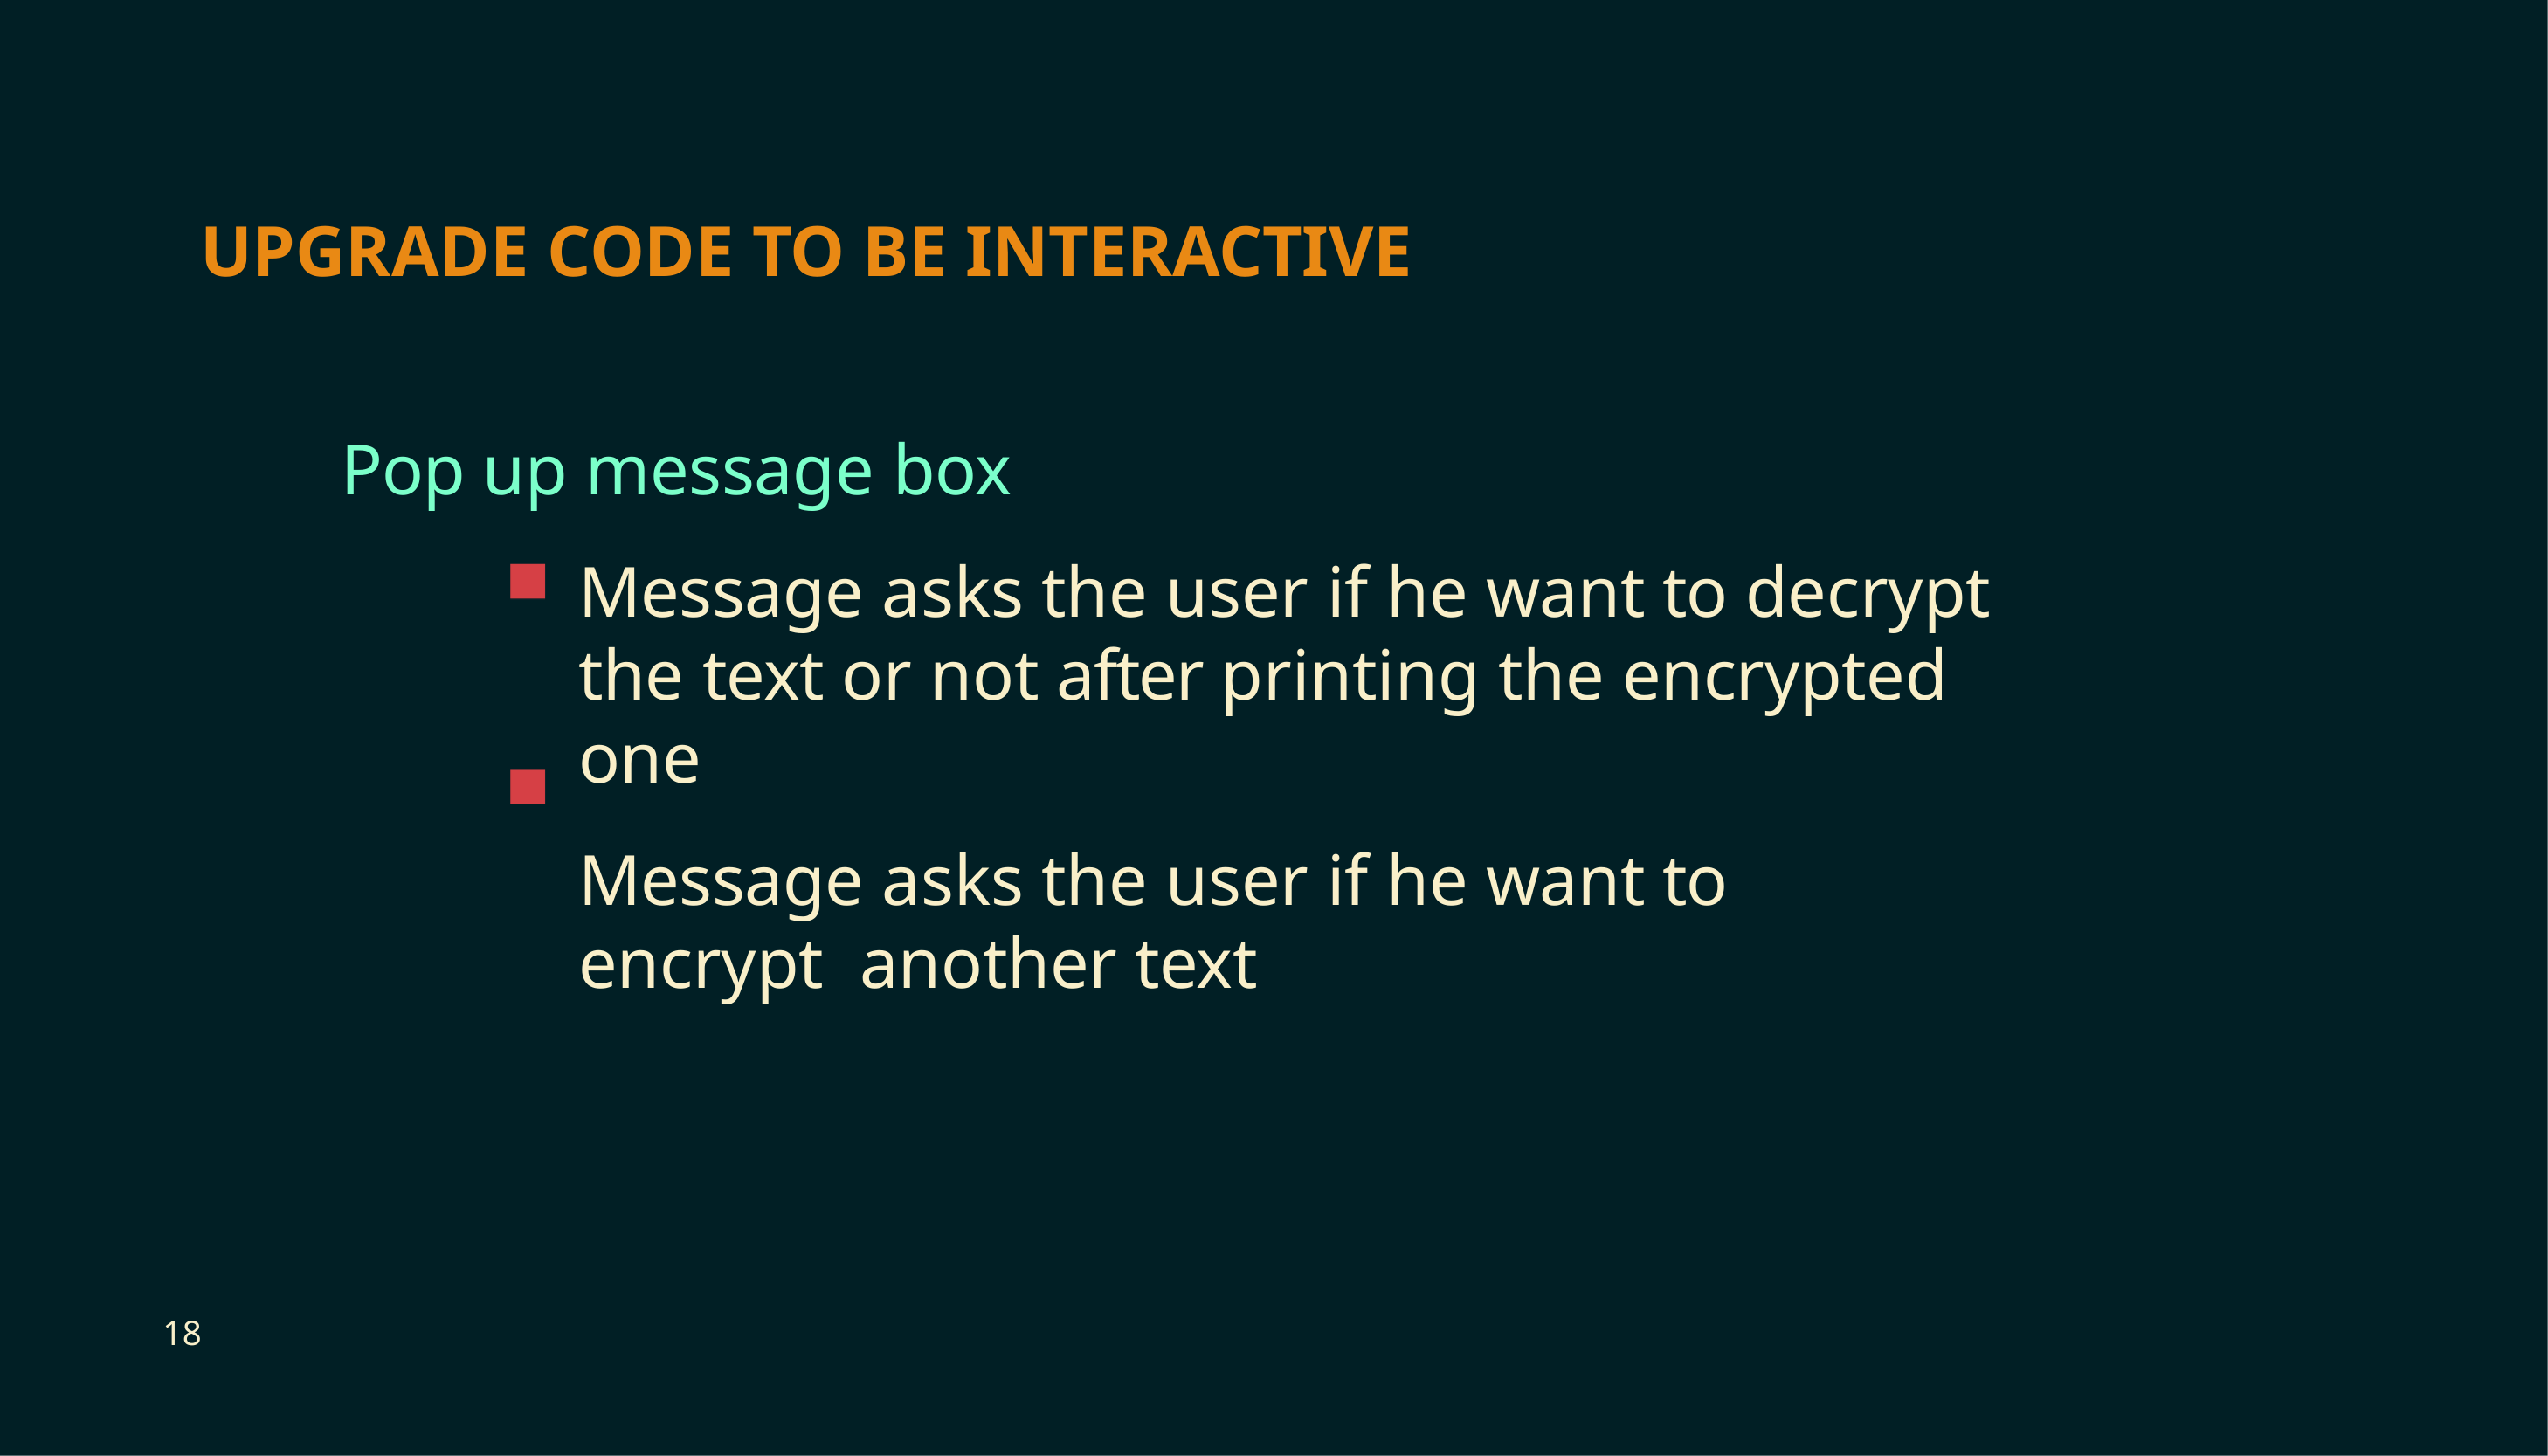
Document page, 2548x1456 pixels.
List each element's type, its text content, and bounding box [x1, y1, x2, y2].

title UPGRADE CODE TO BE INTERACTIVE [198, 204, 1474, 451]
text_box [510, 563, 546, 804]
text_box Pop up message box Message asks the user if he want to decrypt the text or not after printing the encrypted one Message asks the user if he want to encrypt another text [339, 383, 2090, 1003]
slide_number 18 [157, 1307, 211, 1456]
